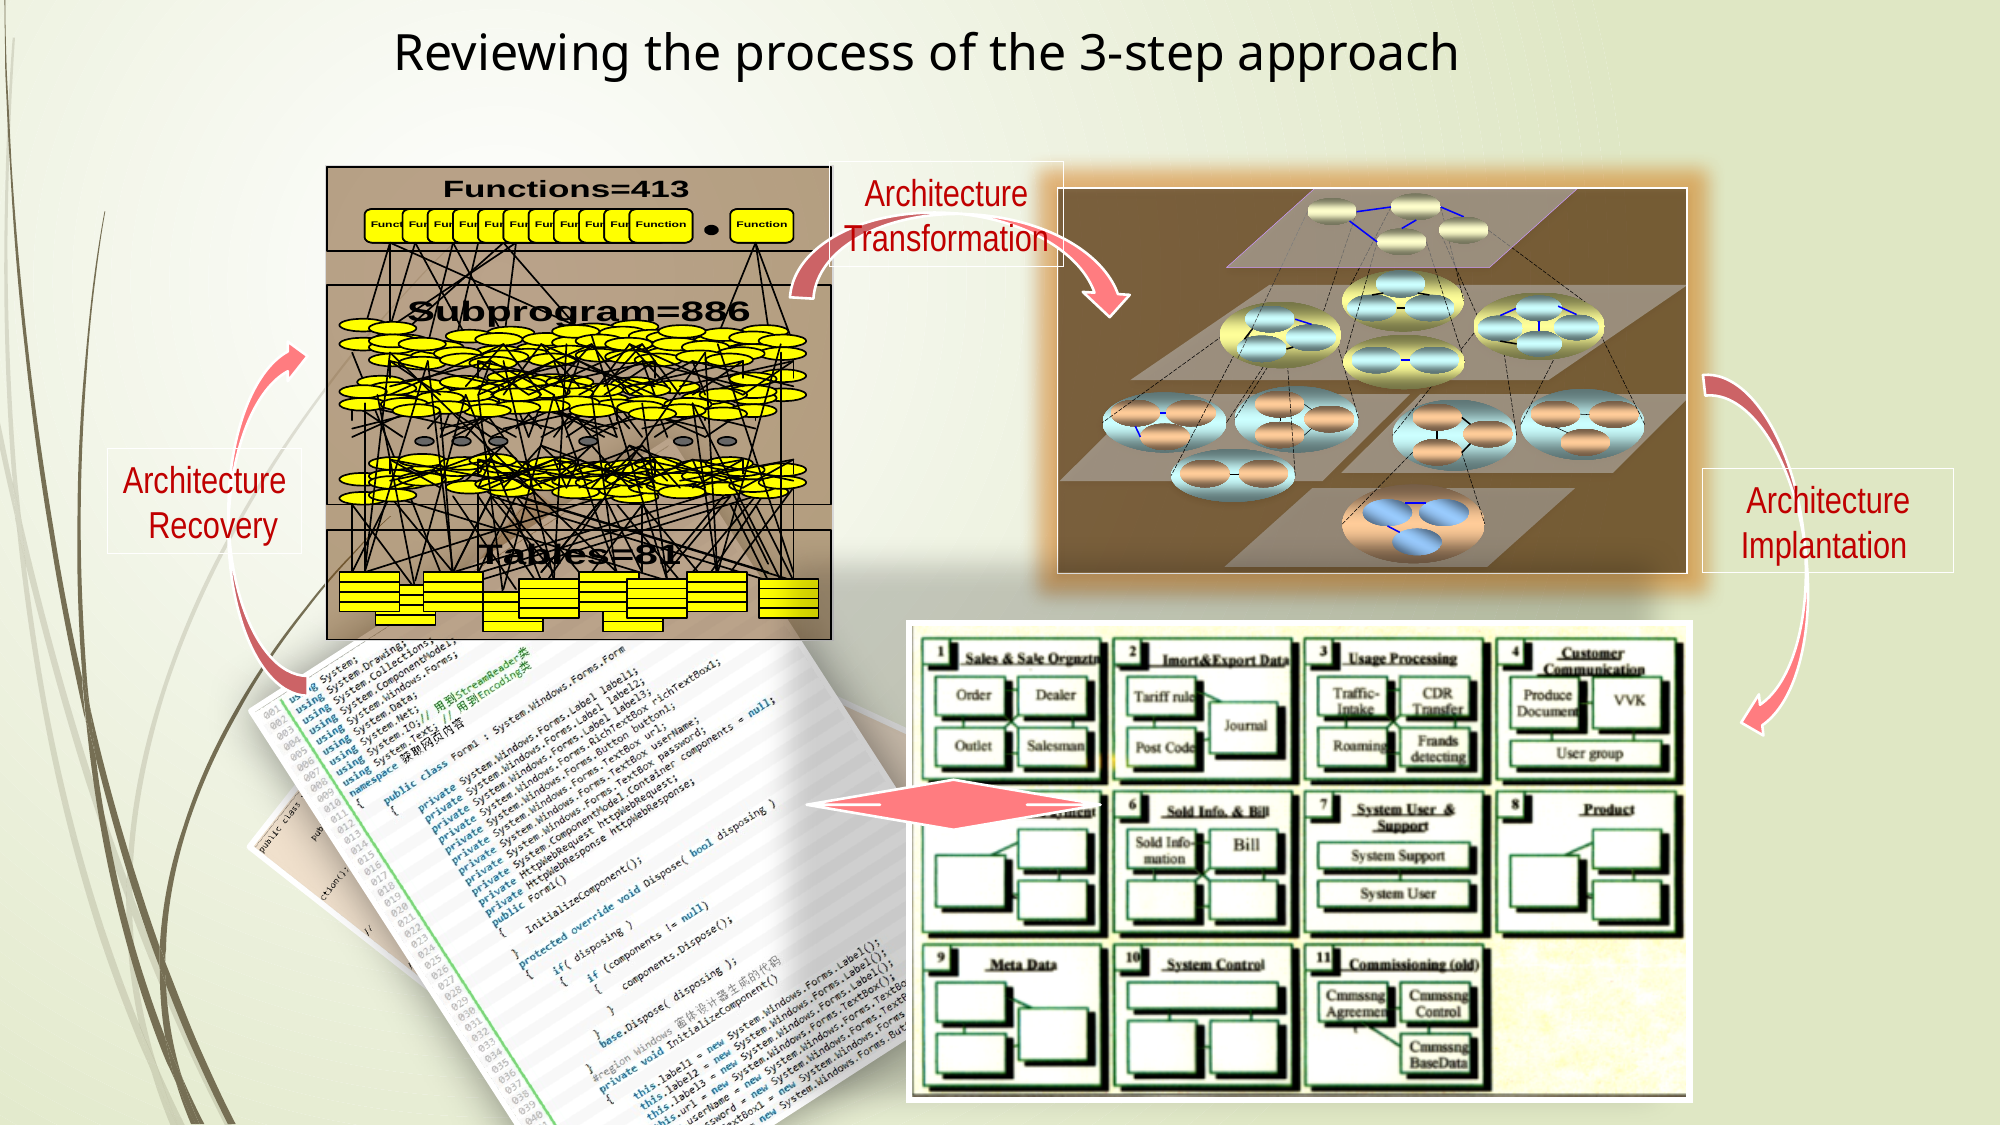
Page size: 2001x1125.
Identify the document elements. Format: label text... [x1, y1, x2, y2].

text_box Reviewing the process of the 3-step approach [379, 8, 1476, 88]
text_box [106, 161, 1955, 1125]
